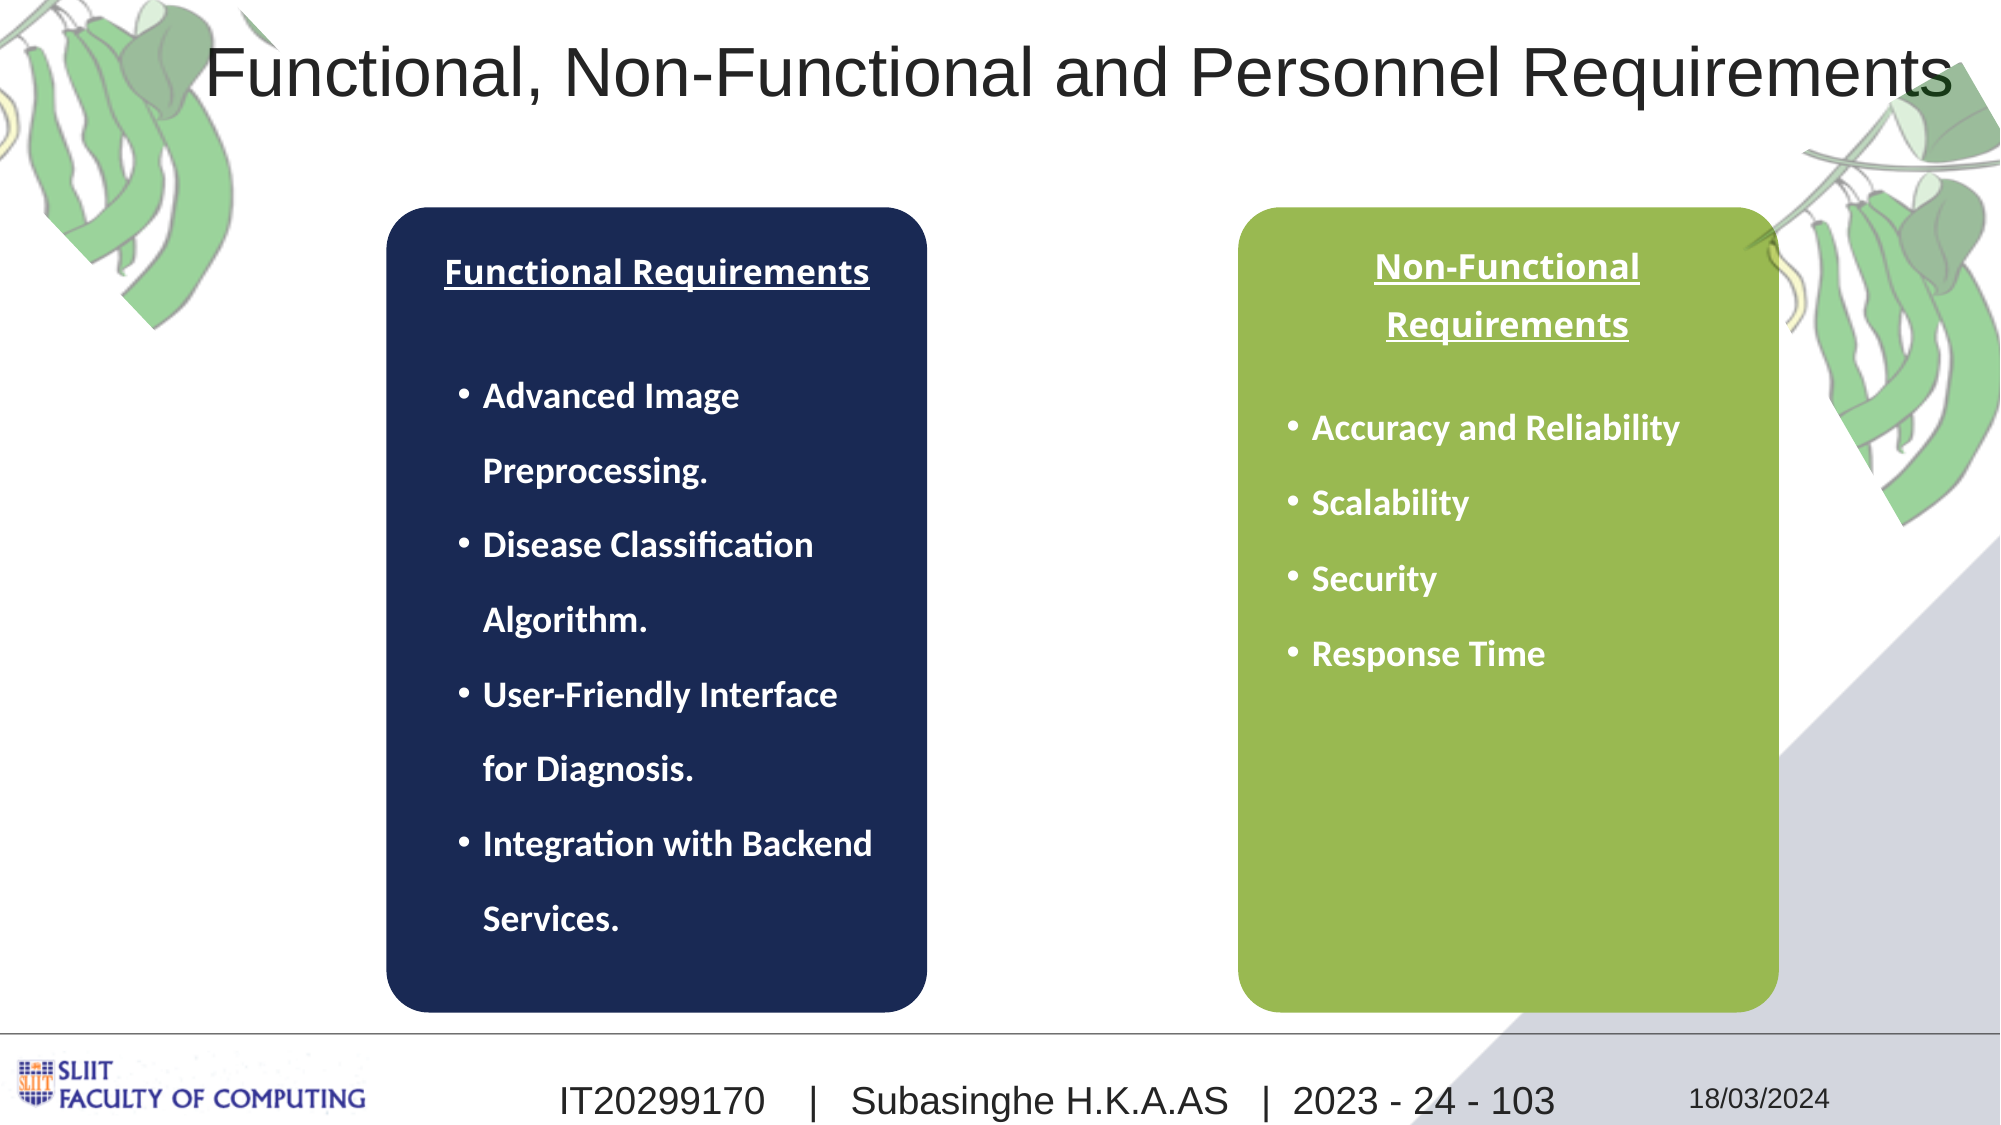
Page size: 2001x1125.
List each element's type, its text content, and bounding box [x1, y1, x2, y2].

text_box [1714, 60, 2000, 521]
text_box Advanced Image Preprocessing. Disease Classification Algorithm. User-Friendly Interface for Diagnosis. Integration with Backend Services. [432, 311, 878, 939]
text_box [386, 207, 928, 1013]
picture [1406, 521, 2000, 1125]
text_box IT20299170 | Subasinghe H.K.A.AS | 2023 - 24 - 103 [564, 1061, 1406, 1123]
text_box Non-Functional Requirements [1251, 228, 1764, 345]
picture [0, 1033, 564, 1125]
text_box [1238, 207, 1779, 1013]
text_box Accuracy and Reliability Scalability Security Response Time [1261, 373, 1745, 674]
text_box Functional, Non-Functional and Personnel Requirements [236, 2, 2000, 111]
text_box Functional Requirements [422, 234, 892, 292]
text_box [0, 0, 423, 397]
